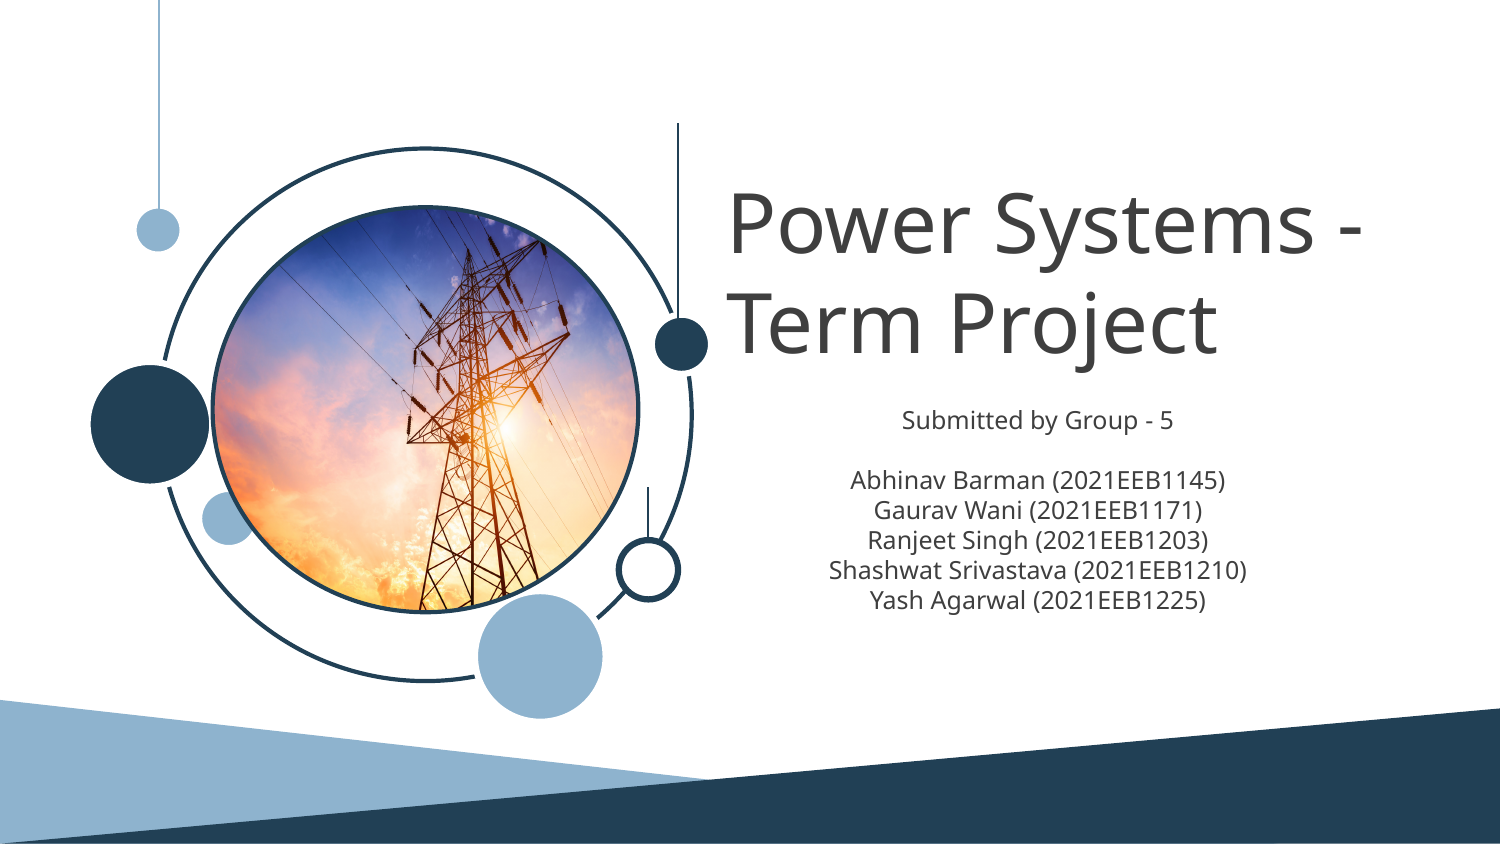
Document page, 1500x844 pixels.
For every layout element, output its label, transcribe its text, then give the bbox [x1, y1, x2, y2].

text_box Submitted by Group - 5 Abhinav Barman (2021EEB1145) Gaurav Wani (2021EEB1171) Ranjeet Singh (2021EEB1203) Shashwat Srivastava (2021EEB1210) Yash Agarwal (2021EEB1225) [771, 397, 1305, 622]
text_box Power Systems - Term Project [715, 162, 1454, 378]
text_box [0, 708, 1500, 844]
picture [212, 206, 639, 613]
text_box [87, 0, 712, 723]
text_box [0, 699, 706, 843]
